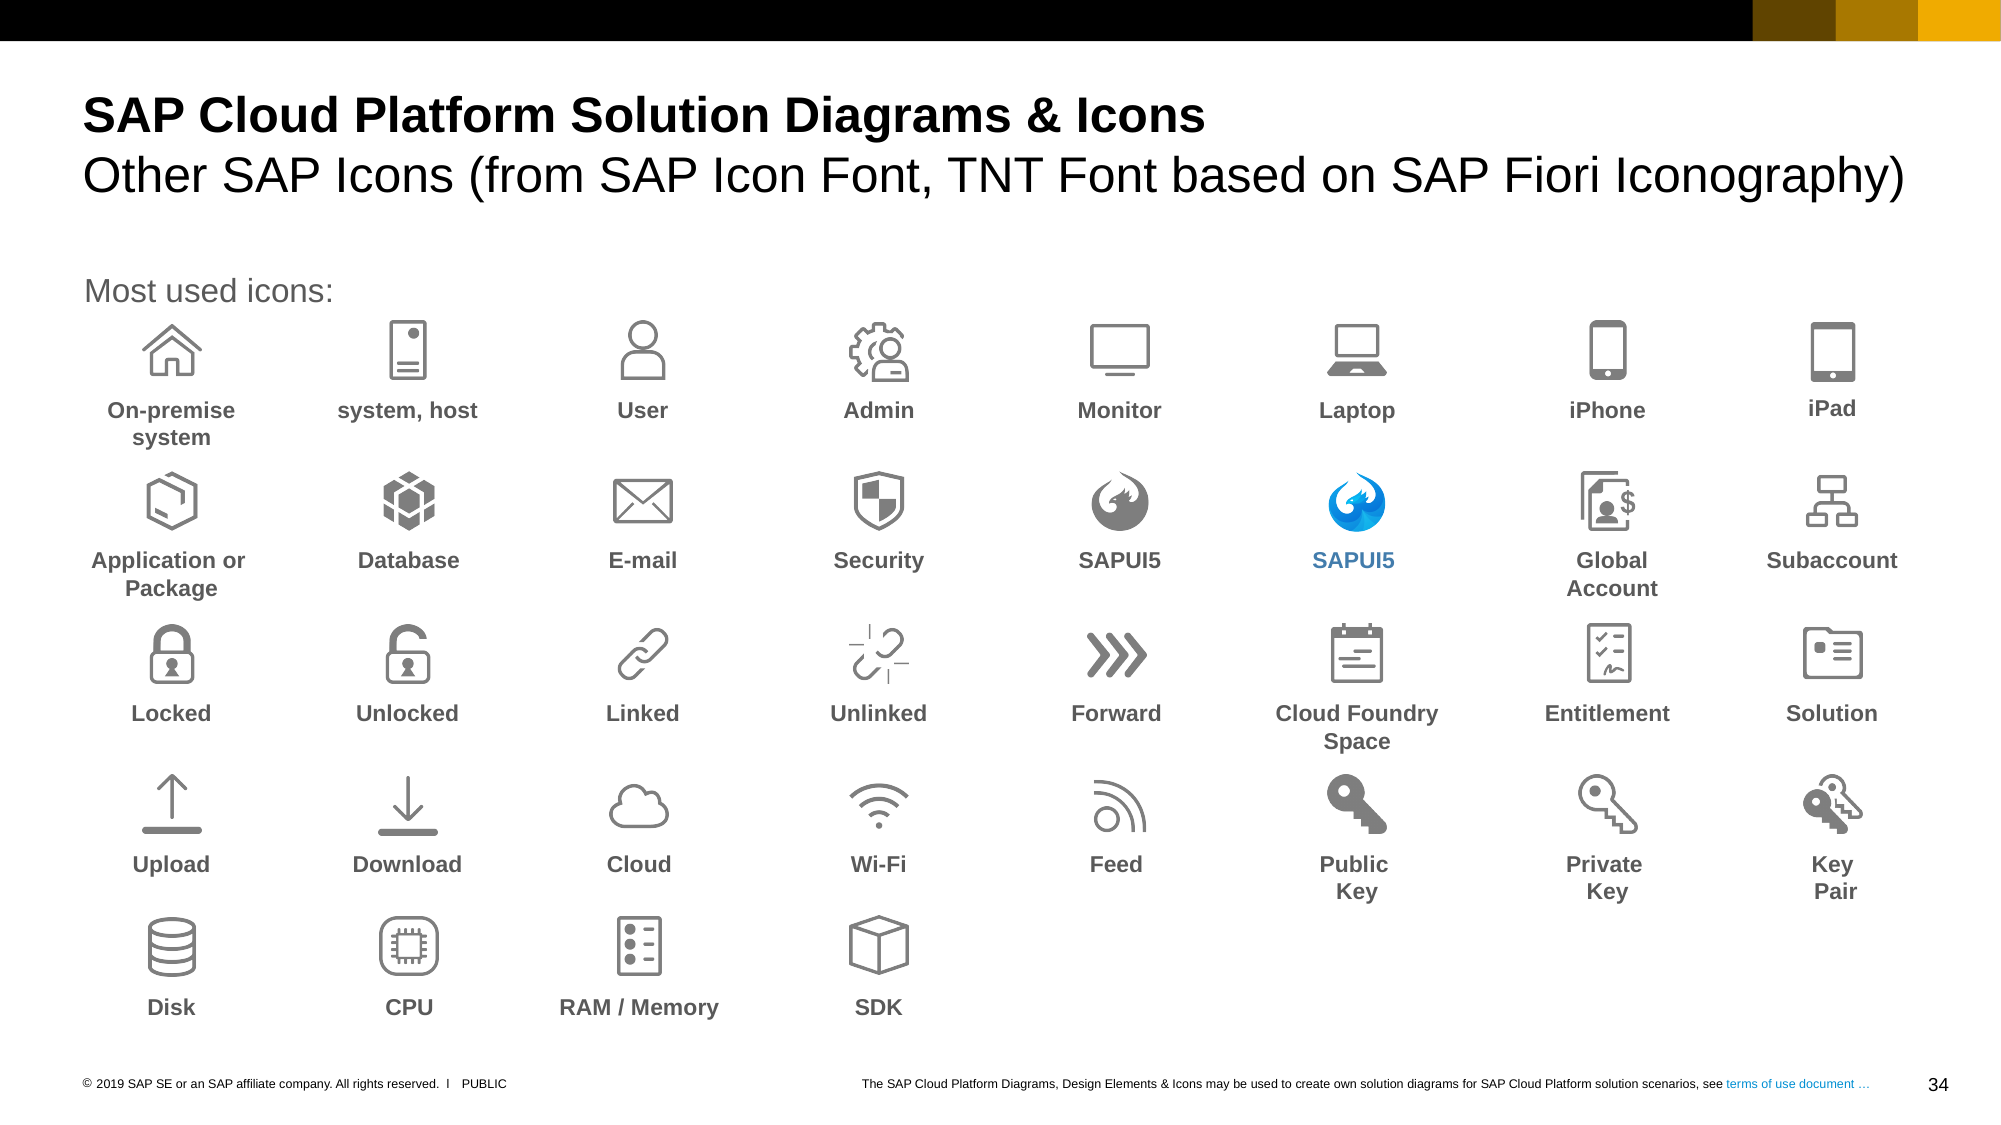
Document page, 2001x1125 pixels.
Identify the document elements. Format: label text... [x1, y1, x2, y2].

picture [141, 917, 202, 977]
text_box Locked [131, 699, 212, 727]
picture [1327, 319, 1388, 380]
text_box Global Account [1566, 545, 1659, 601]
text_box iPad [1807, 393, 1857, 422]
picture [613, 470, 673, 531]
picture [379, 470, 439, 531]
picture [1327, 623, 1388, 684]
picture [141, 624, 202, 684]
text_box User [617, 395, 669, 424]
text_box On-premise system [107, 395, 236, 451]
text_box E-mail [608, 546, 678, 574]
text_box Upload [132, 849, 211, 878]
text_box Database [357, 546, 460, 574]
text_box SAPUI5 [1312, 546, 1402, 574]
text_box Wi-Fi [850, 849, 908, 878]
picture [1086, 625, 1147, 685]
picture [1577, 623, 1638, 684]
picture [849, 470, 909, 531]
picture [1326, 472, 1387, 532]
title SAP Cloud Platform Solution Diagrams & Icons Other SAP Icons (from SAP Icon Font, TNT Font based on SAP Fiori Iconography) [82, 82, 1918, 204]
text_box CPU [385, 992, 434, 1021]
text_box Forward [1071, 699, 1163, 727]
text_box Cloud [606, 849, 672, 878]
picture [1090, 319, 1150, 380]
picture [141, 319, 202, 380]
text_box Linked [605, 699, 681, 727]
picture [609, 775, 670, 836]
picture [1803, 322, 1863, 383]
picture [1090, 775, 1150, 836]
text_box Cloud Foundry Space [1275, 698, 1439, 754]
text_box Key Pair [1811, 849, 1861, 905]
picture [848, 915, 909, 976]
text_box SAPUI5 [1078, 546, 1162, 574]
picture [613, 319, 673, 380]
text_box Security [833, 546, 925, 574]
picture [1748, 1081, 1756, 1088]
picture [1803, 774, 1863, 834]
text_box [1785, 623, 1879, 727]
text_box SDK [854, 992, 904, 1021]
text_box Private Key [1565, 849, 1650, 905]
picture [1090, 470, 1150, 531]
picture [1802, 470, 1863, 531]
picture [141, 470, 202, 531]
picture [1577, 470, 1638, 531]
picture [1327, 774, 1388, 834]
text_box Entitlement [1544, 699, 1671, 727]
text_box Disk [147, 992, 196, 1021]
picture [849, 775, 909, 836]
picture [1577, 319, 1638, 380]
text_box Public Key [1319, 849, 1396, 905]
text_box system, host [337, 395, 479, 424]
picture [849, 321, 909, 382]
text_box Unlocked [355, 699, 460, 727]
picture [1577, 774, 1638, 834]
picture [377, 624, 438, 684]
text_box Laptop [1318, 395, 1396, 424]
text_box Most used icons: [84, 268, 335, 309]
text_box Monitor [1077, 395, 1163, 424]
picture [609, 916, 670, 977]
text_box Subaccount [1766, 546, 1899, 574]
text_box RAM / Memory [559, 992, 720, 1021]
text_box Unlinked [830, 699, 928, 727]
text_box iPhone [1569, 395, 1646, 424]
picture [379, 916, 439, 977]
picture [377, 319, 438, 380]
text_box Admin [843, 395, 915, 424]
text_box Download [352, 849, 463, 878]
text_box Application or Package [90, 545, 253, 601]
picture [377, 775, 438, 836]
text_box Feed [1089, 849, 1144, 878]
picture [141, 774, 202, 834]
picture [849, 624, 909, 684]
picture [613, 624, 673, 684]
